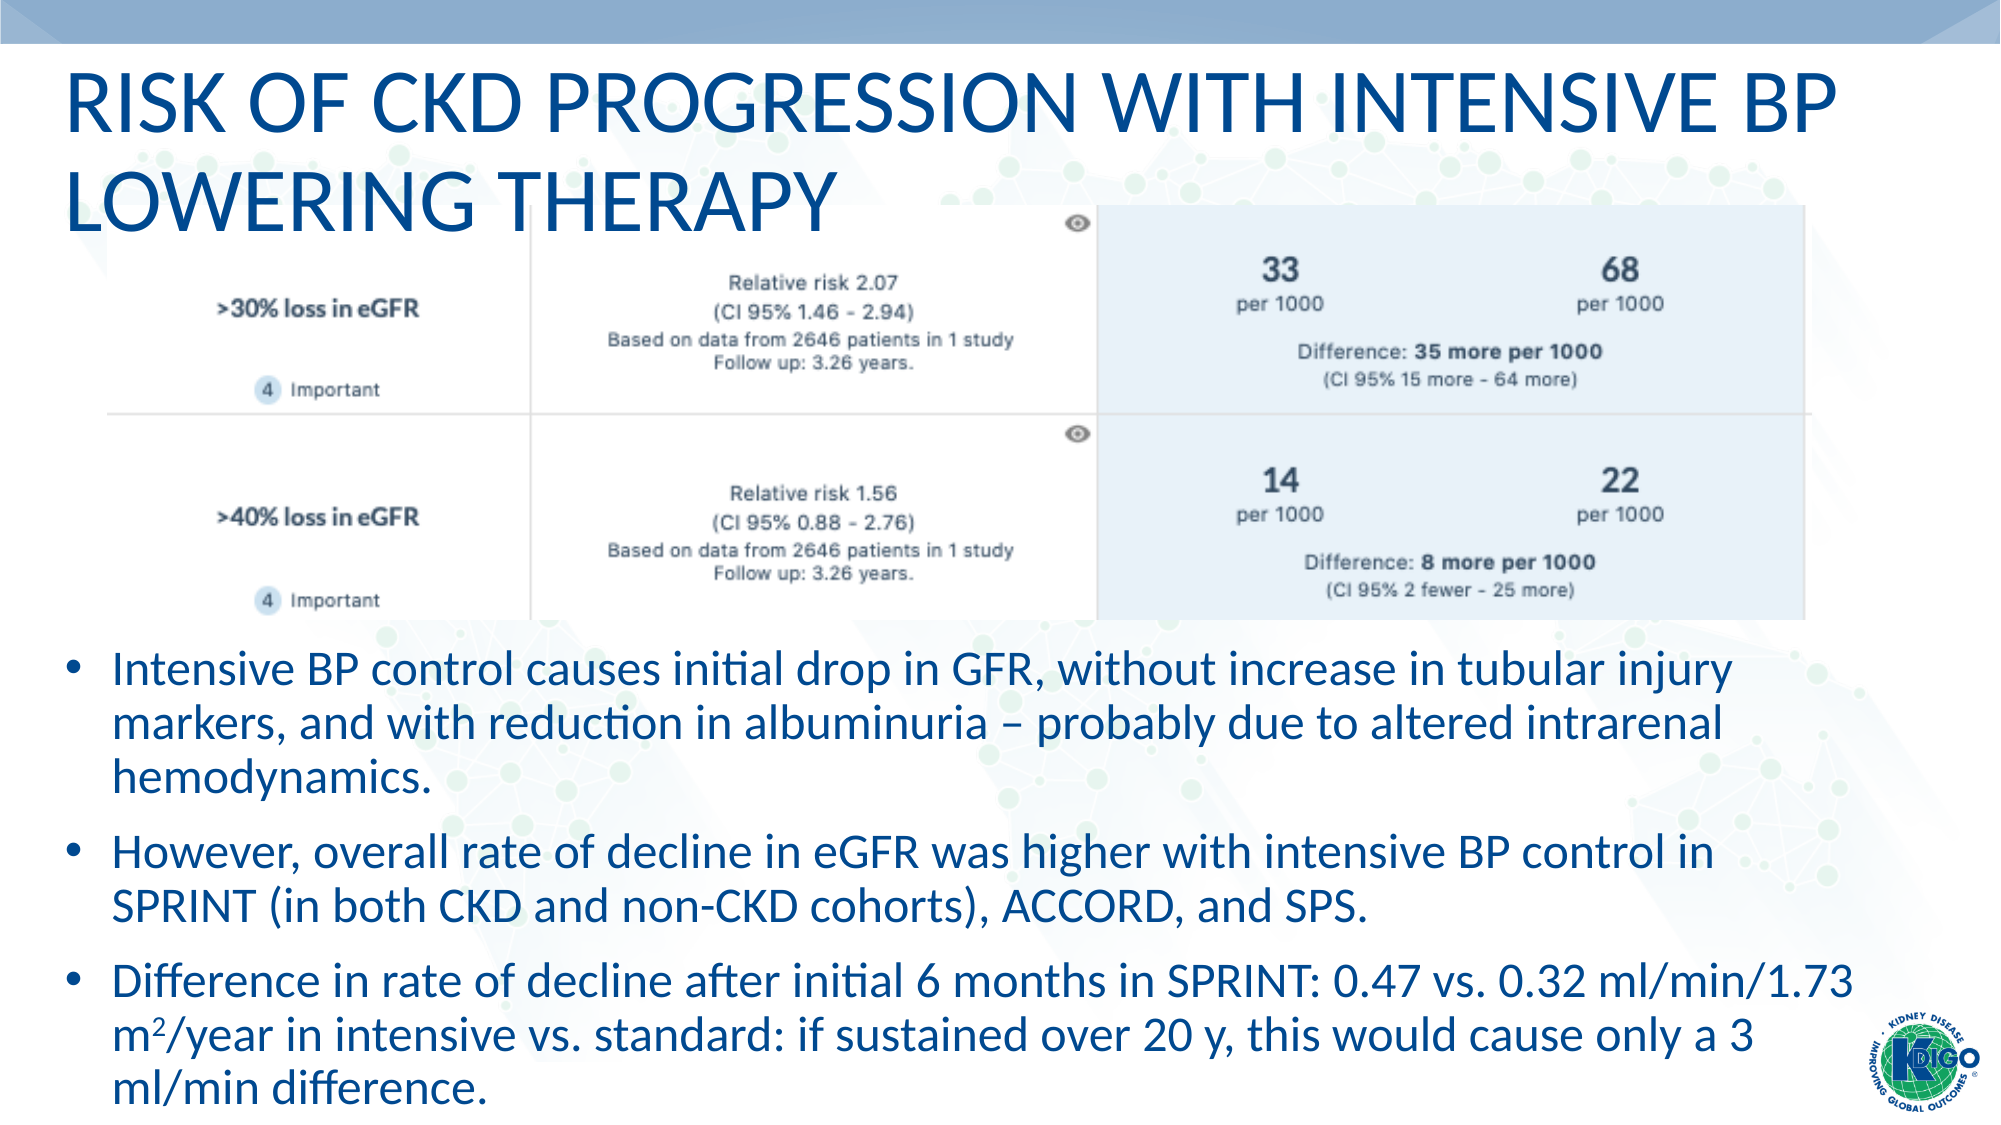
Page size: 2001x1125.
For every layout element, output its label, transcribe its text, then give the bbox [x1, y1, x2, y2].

text_box Intensive BP control causes initial drop in GFR, without increase in tubular injury markers, and with reduction in albuminuria – probably due to altered intrarenal hemodynamics. However, overall rate of decline in eGFR was higher with intensive BP control in SPRINT (in both CKD and non-CKD cohorts), ACCORD, and SPS. Difference in rate of decline after initial 6 months in SPRINT: 0.47 vs. 0.32 ml/min/1.73 m2/year in intensive vs. standard: if sustained over 20 y, this would cause only a 3 ml/min difference. [50, 634, 1870, 1125]
picture [0, 0, 2000, 1061]
picture [107, 205, 1812, 620]
text_box Risk of CKD Progression with Intensive BP Lowering Therapy [49, 46, 2000, 259]
picture [1870, 1012, 1980, 1112]
